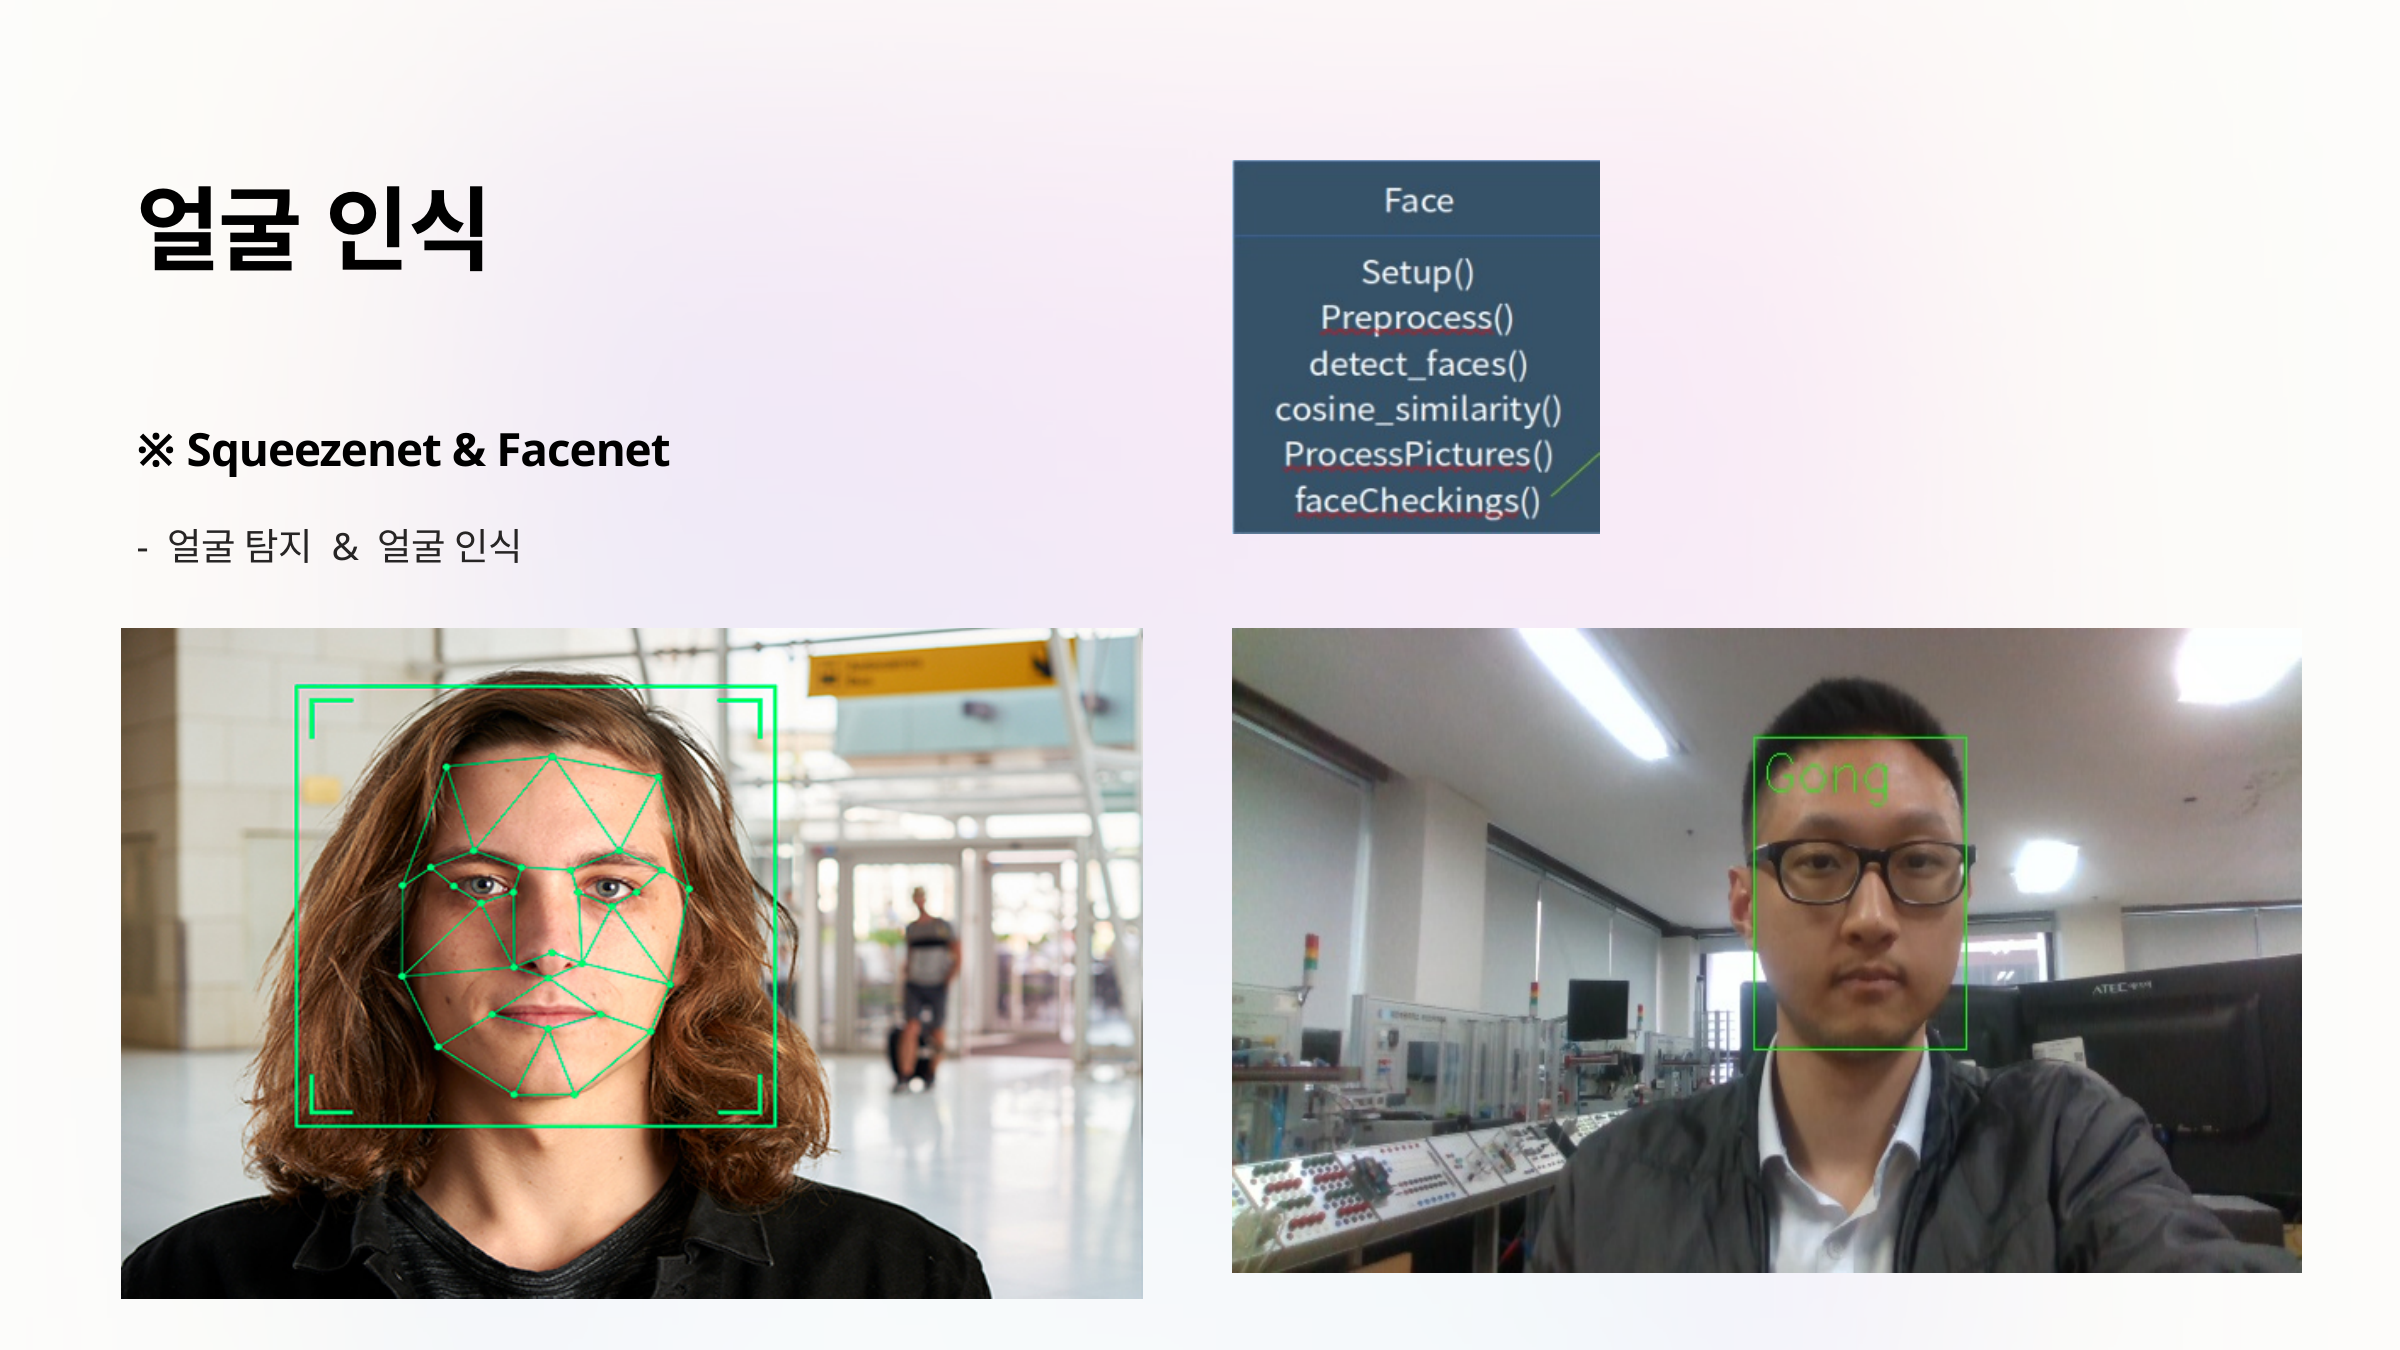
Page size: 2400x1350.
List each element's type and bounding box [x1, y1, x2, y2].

picture [0, 0, 2400, 1350]
text_box [121, 410, 810, 559]
